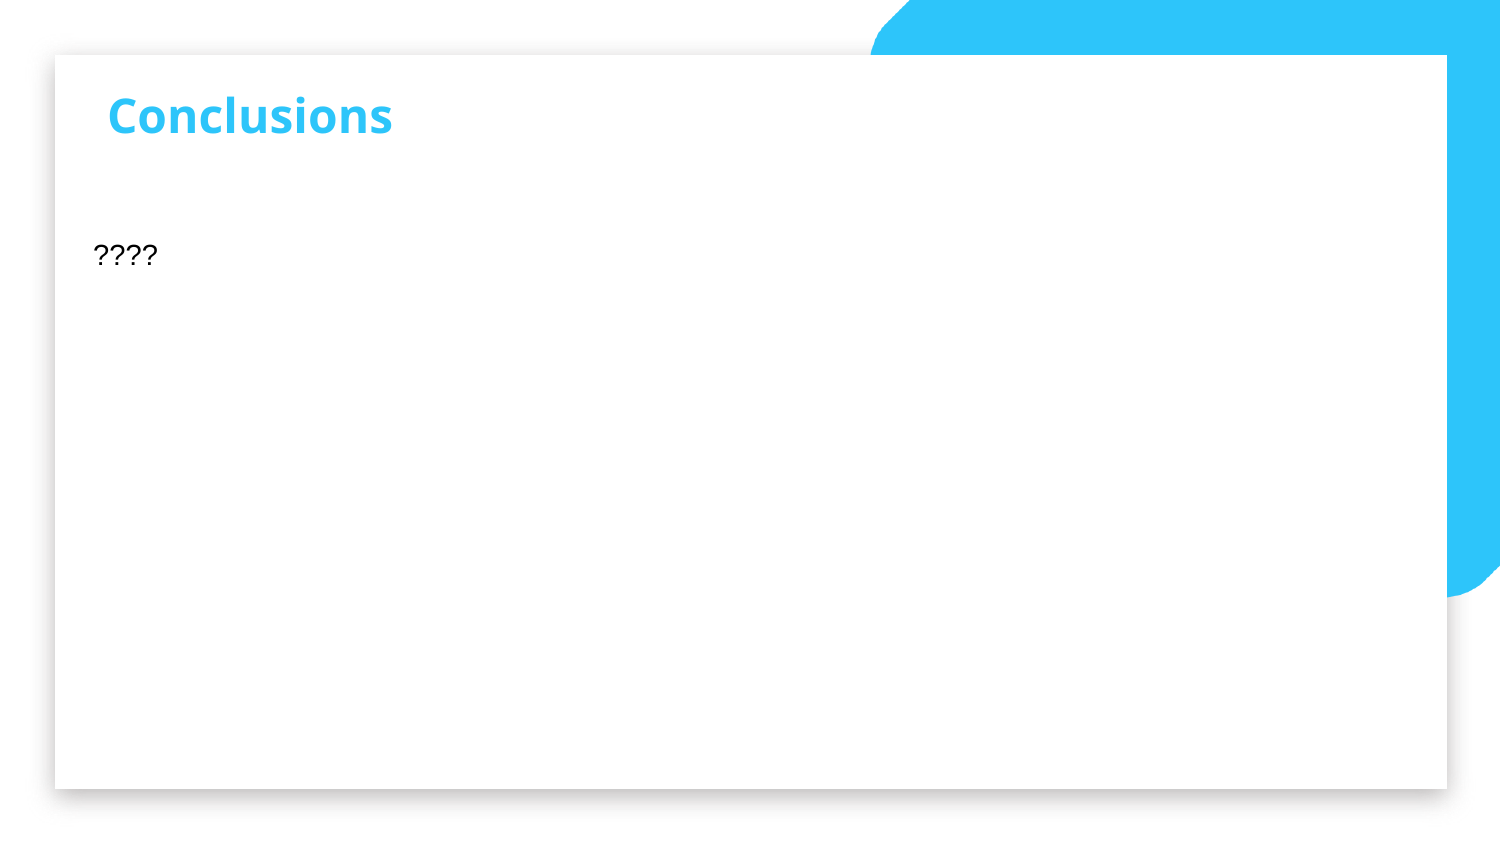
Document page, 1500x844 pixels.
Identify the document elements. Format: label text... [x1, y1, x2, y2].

picture [0, 0, 1500, 844]
text_box ???? [78, 159, 1424, 279]
text_box Conclusions [92, 70, 893, 152]
